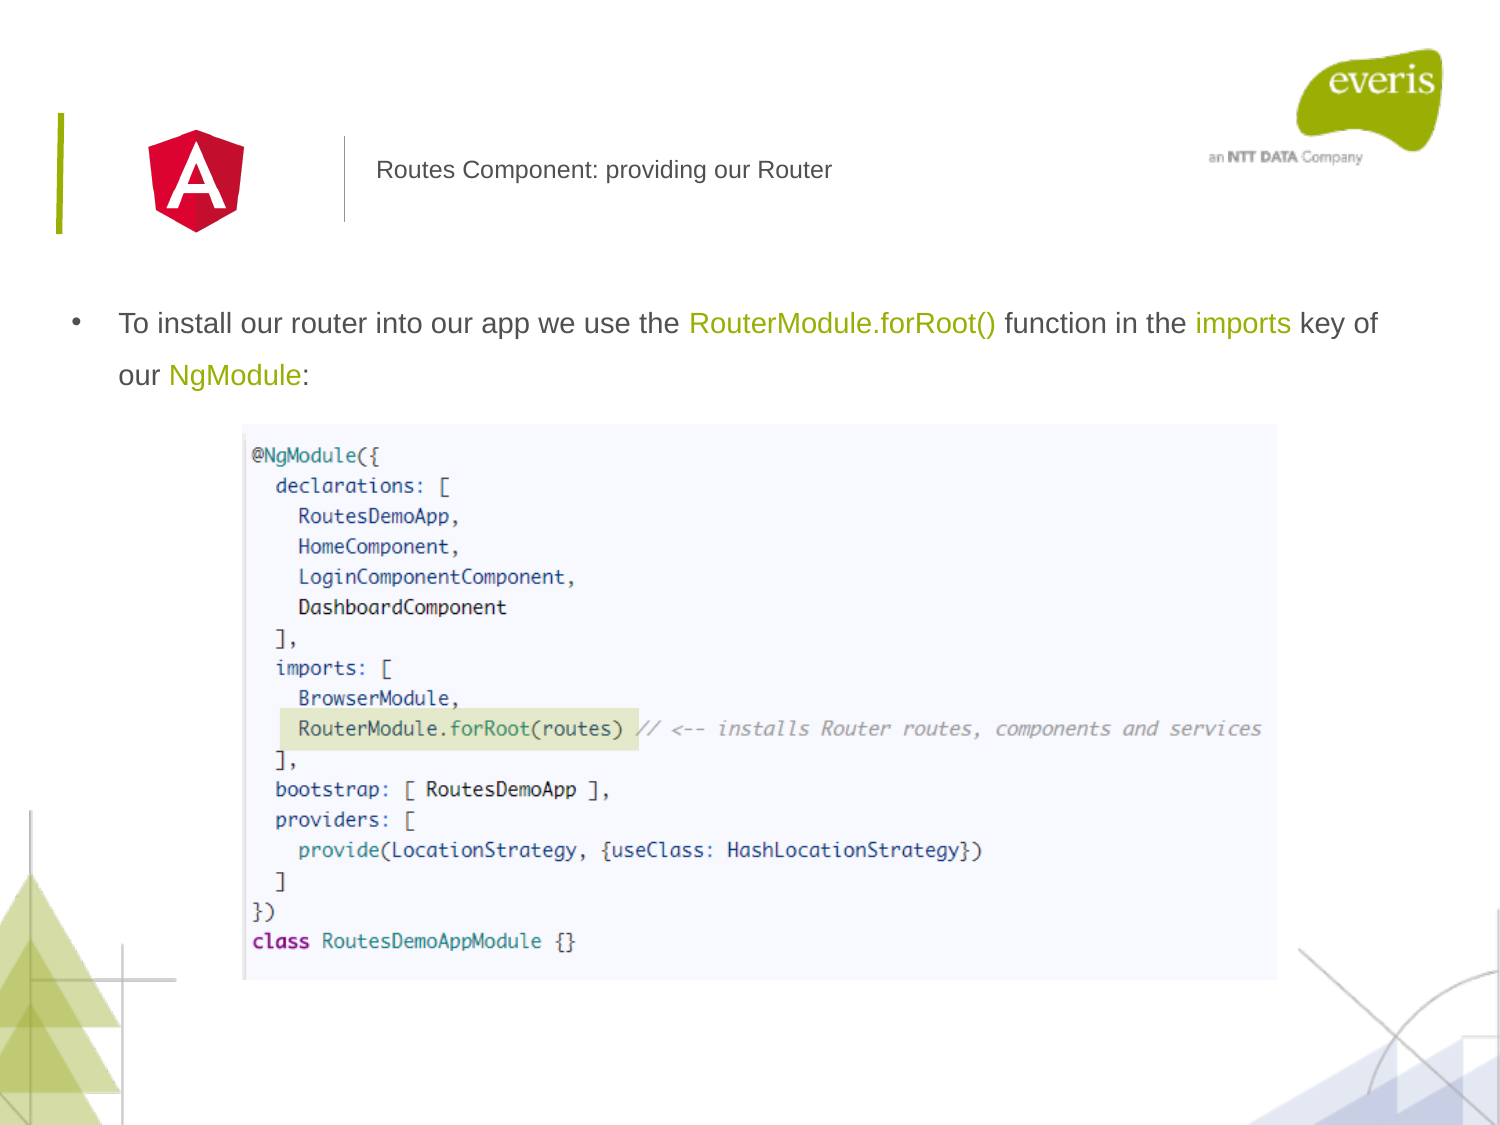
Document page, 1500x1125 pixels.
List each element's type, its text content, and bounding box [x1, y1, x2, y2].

list To install our router into our app we use the RouterModule.forRoot() function in the imports key of our NgModule: [56, 279, 1463, 969]
picture [1199, 27, 1453, 186]
picture [0, 424, 1500, 1125]
list Routes Component: providing our Router [361, 149, 1079, 208]
picture [132, 114, 260, 242]
